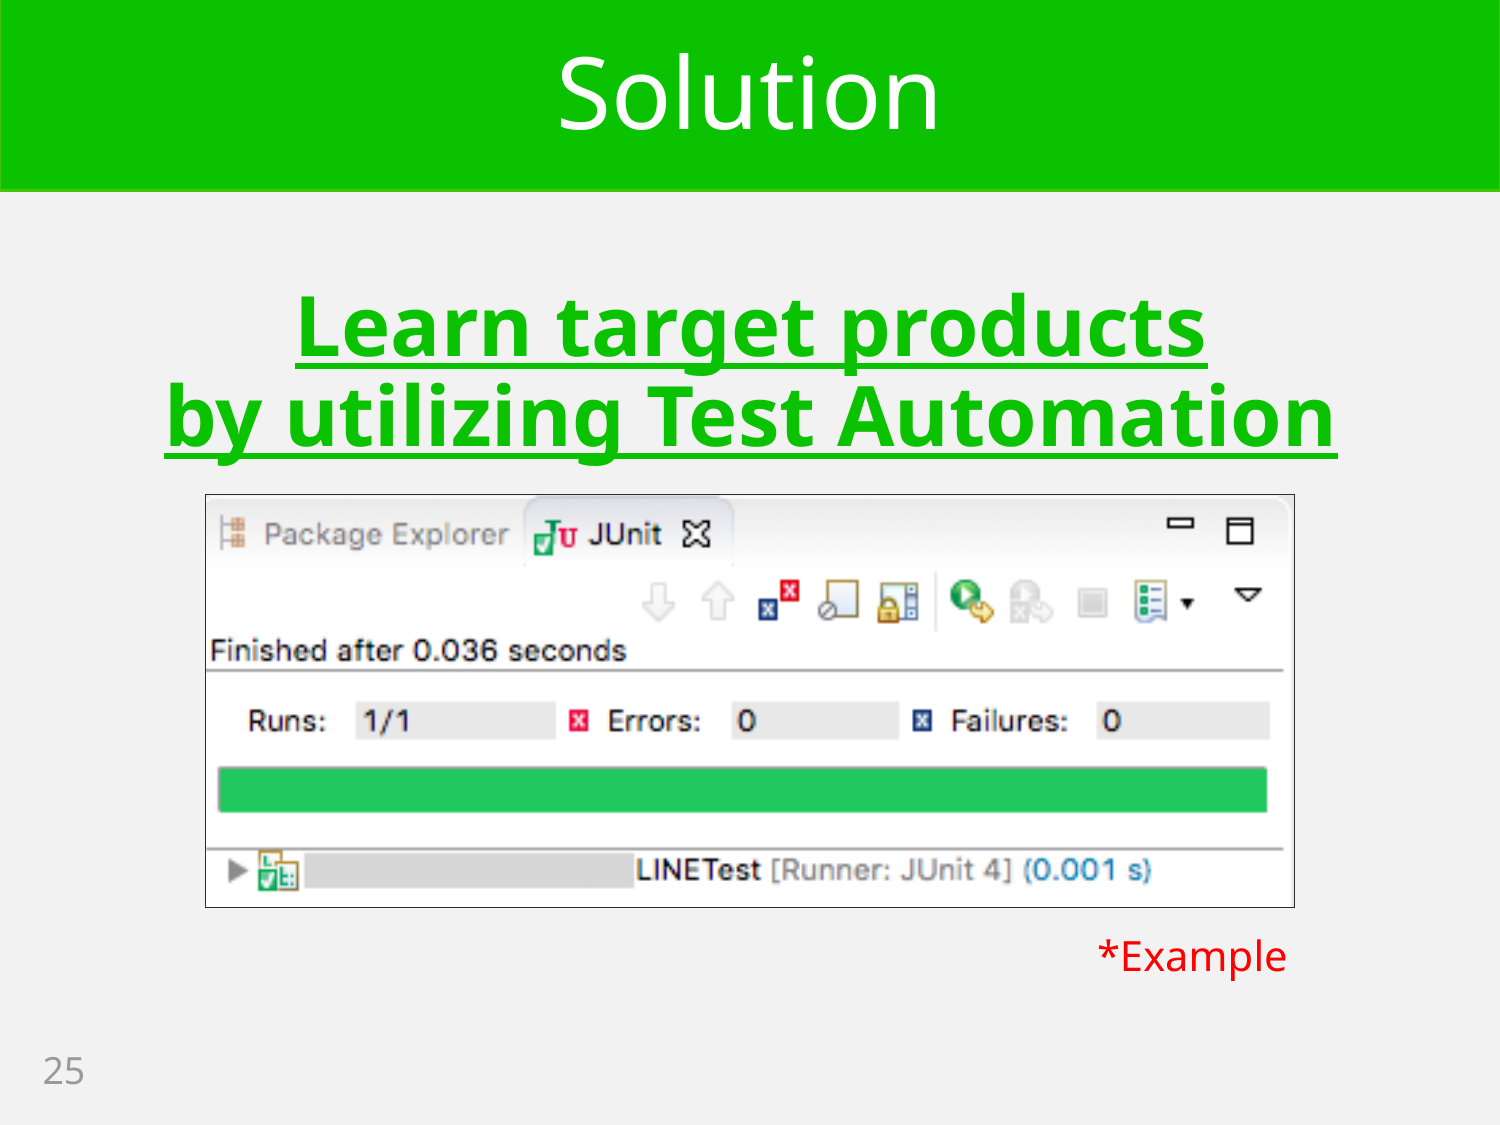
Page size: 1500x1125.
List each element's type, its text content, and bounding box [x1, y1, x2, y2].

list Learn target products by utilizing Test Automation [103, 277, 1397, 1000]
picture [205, 494, 1295, 908]
text_box *Example [103, 909, 1303, 1000]
slide_number 25 [27, 1042, 146, 1102]
title Solution [0, 53, 1500, 140]
